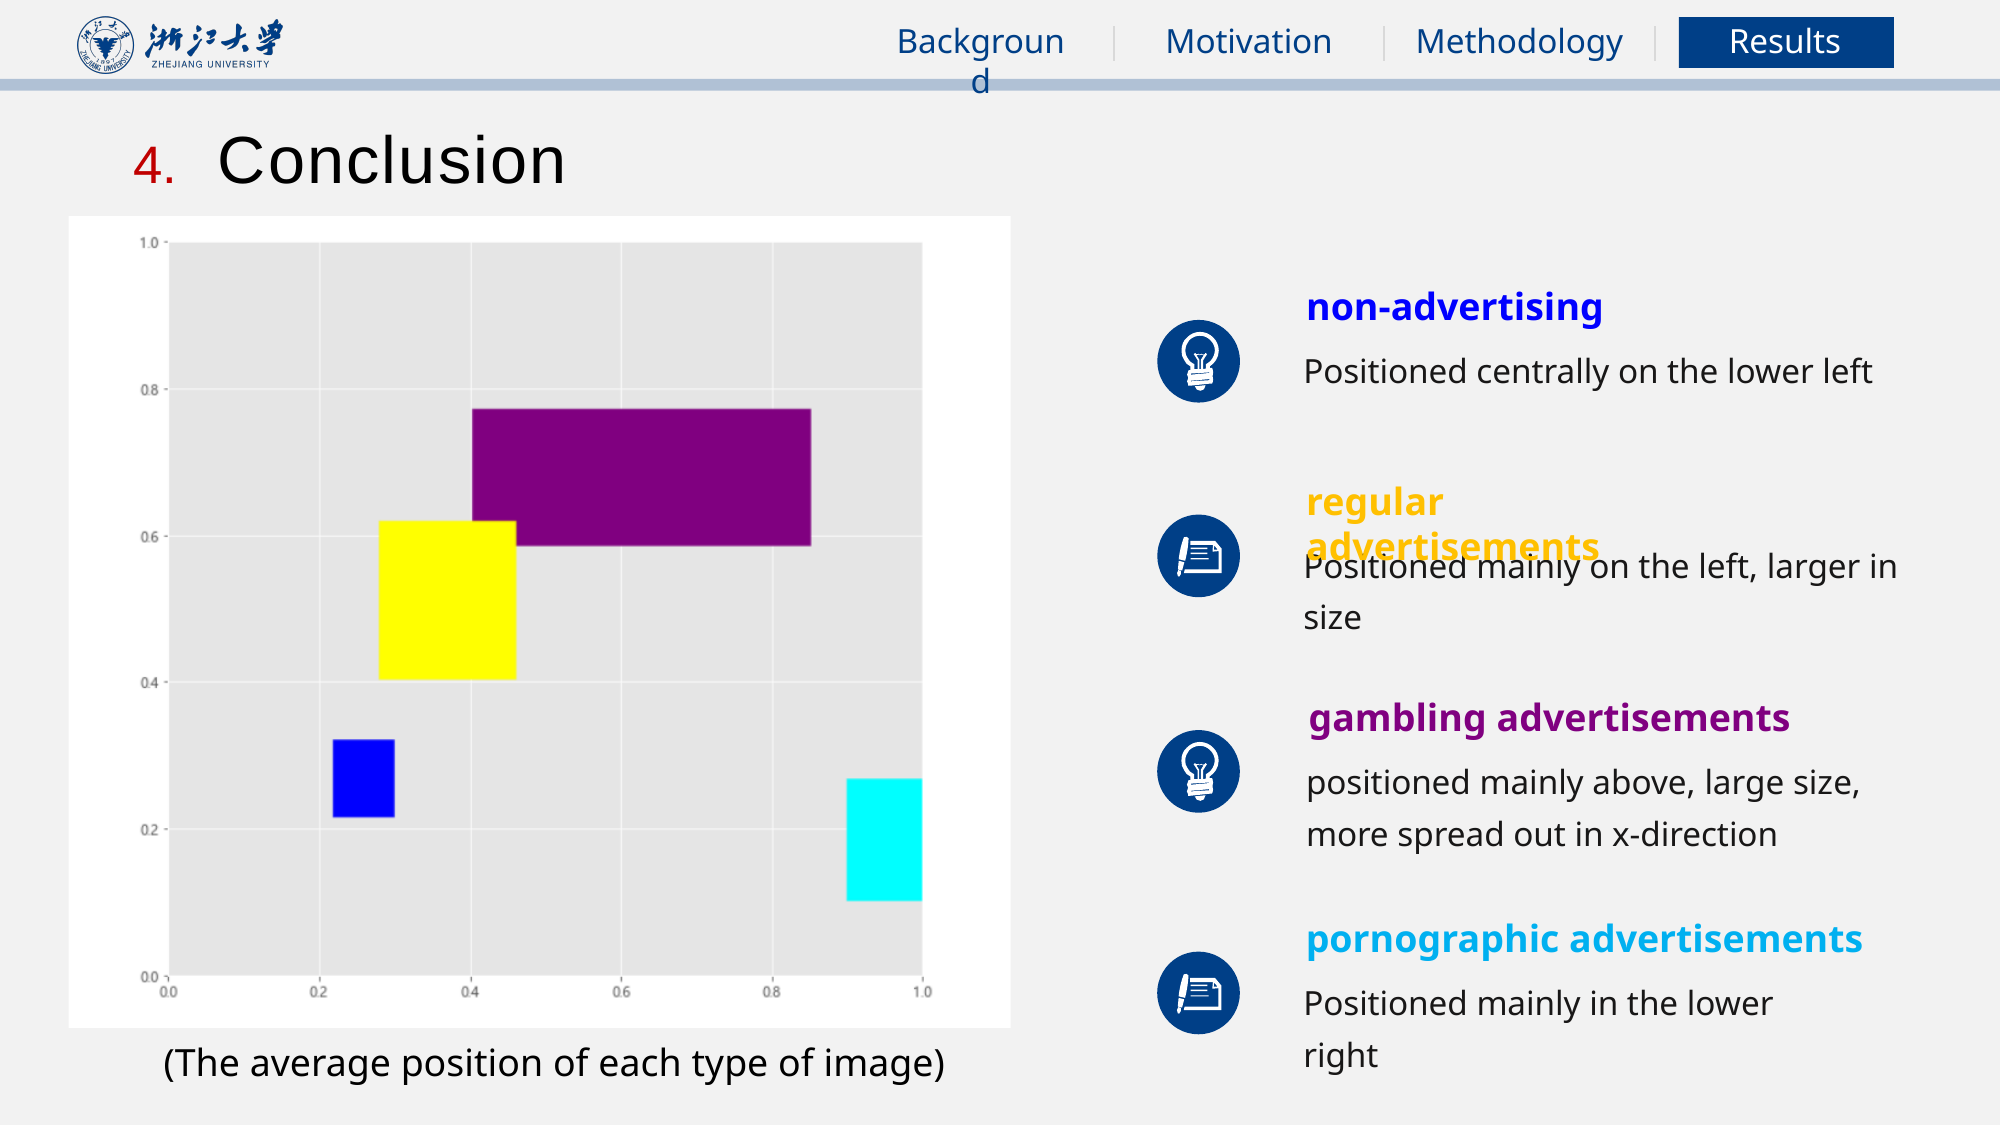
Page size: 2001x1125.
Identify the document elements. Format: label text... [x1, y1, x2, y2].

text_box Conclusion [116, 109, 1338, 204]
picture [77, 16, 283, 74]
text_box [1157, 470, 1967, 598]
text_box [975, 78, 985, 91]
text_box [1157, 686, 1878, 862]
text_box [0, 78, 974, 92]
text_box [1157, 275, 1894, 403]
picture [68, 216, 1011, 1028]
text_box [875, 12, 1894, 68]
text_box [1157, 907, 1894, 1035]
text_box [988, 78, 2000, 92]
text_box (The average position of each type of image) [148, 1031, 1149, 1092]
